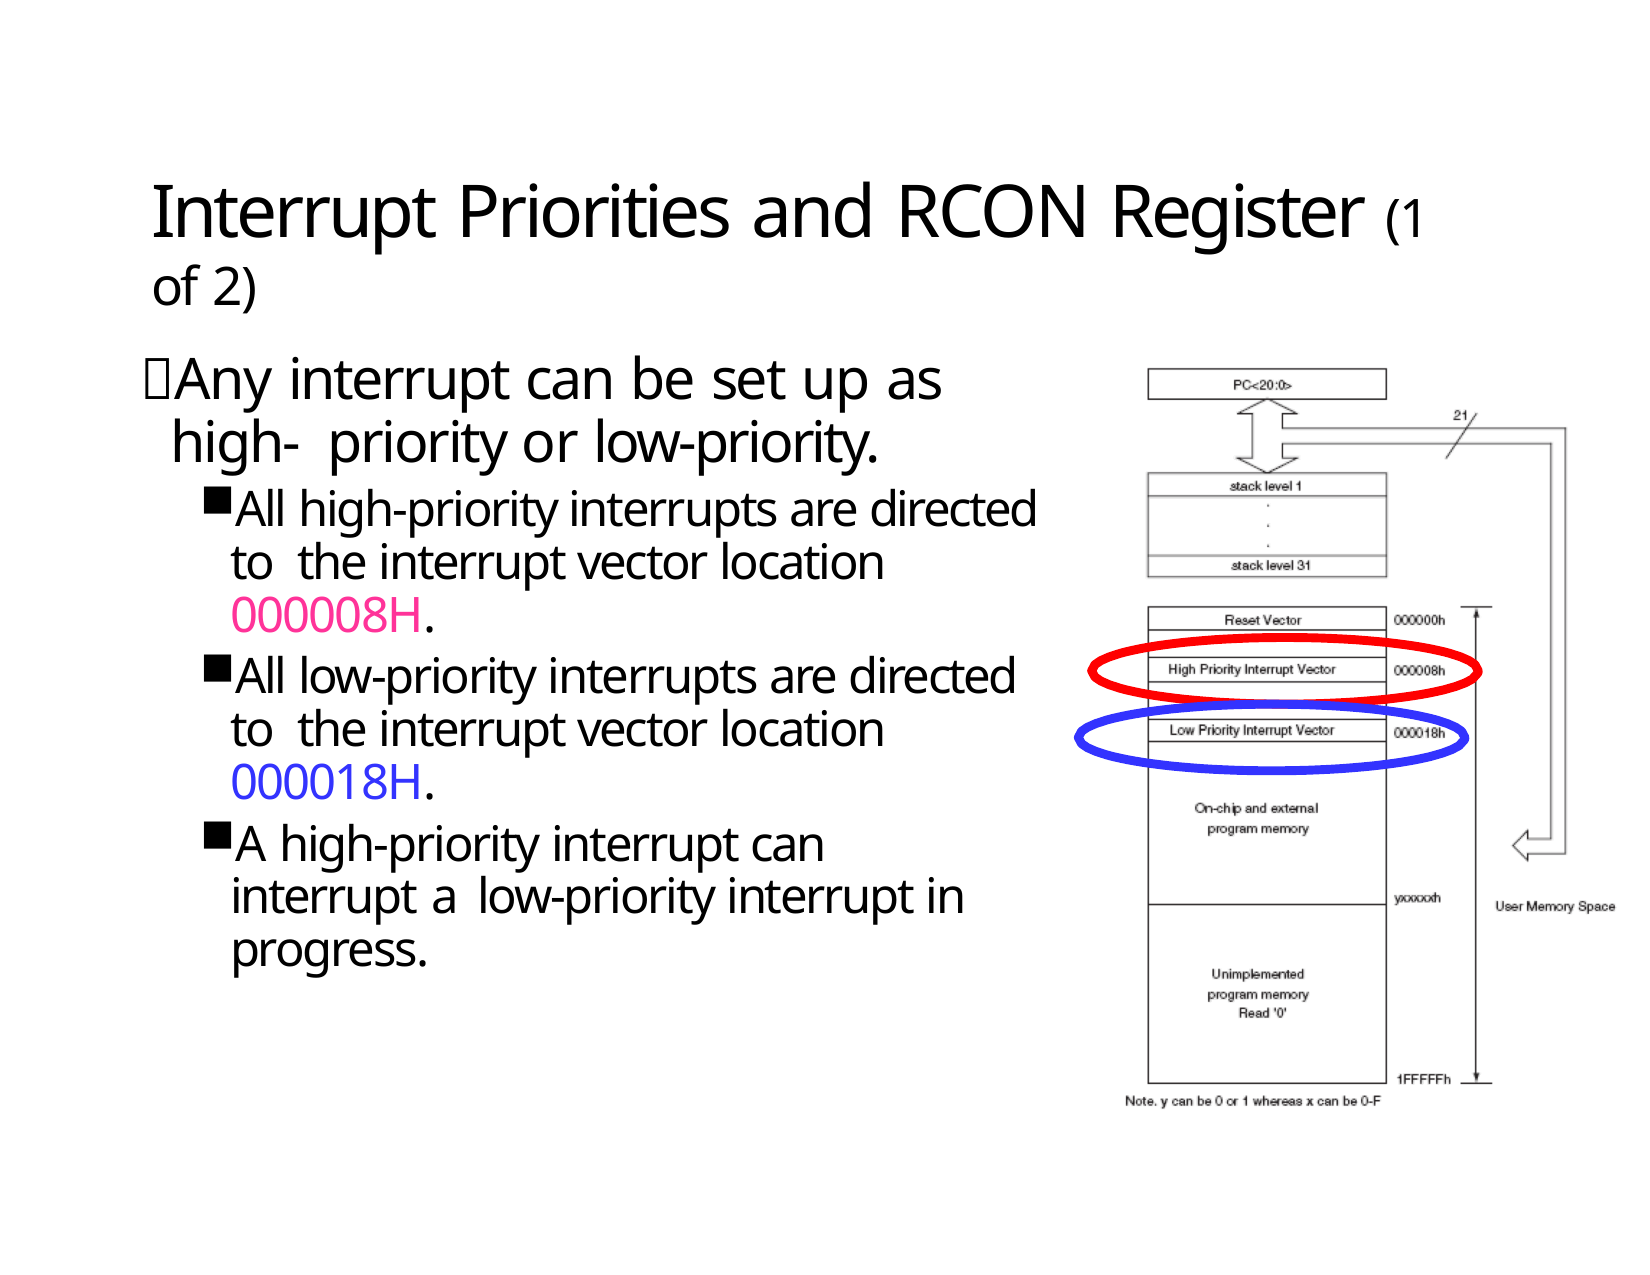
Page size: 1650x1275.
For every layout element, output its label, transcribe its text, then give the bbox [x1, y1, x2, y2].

text_box [1091, 637, 1479, 704]
text_box [1078, 704, 1465, 771]
title Interrupt Priorities and RCON Register (1 of 2) [148, 162, 1436, 378]
text_box Any interrupt can be set up as high- priority or low-priority. All high-priority interrupts are directed to the interrupt vector location 000008H. All low-priority interrupts are directed to the interrupt vector location 000018H. A high-priority interrupt can interrupt a low-priority interrupt in progress. [138, 338, 1058, 977]
text_box [1108, 343, 1625, 1116]
